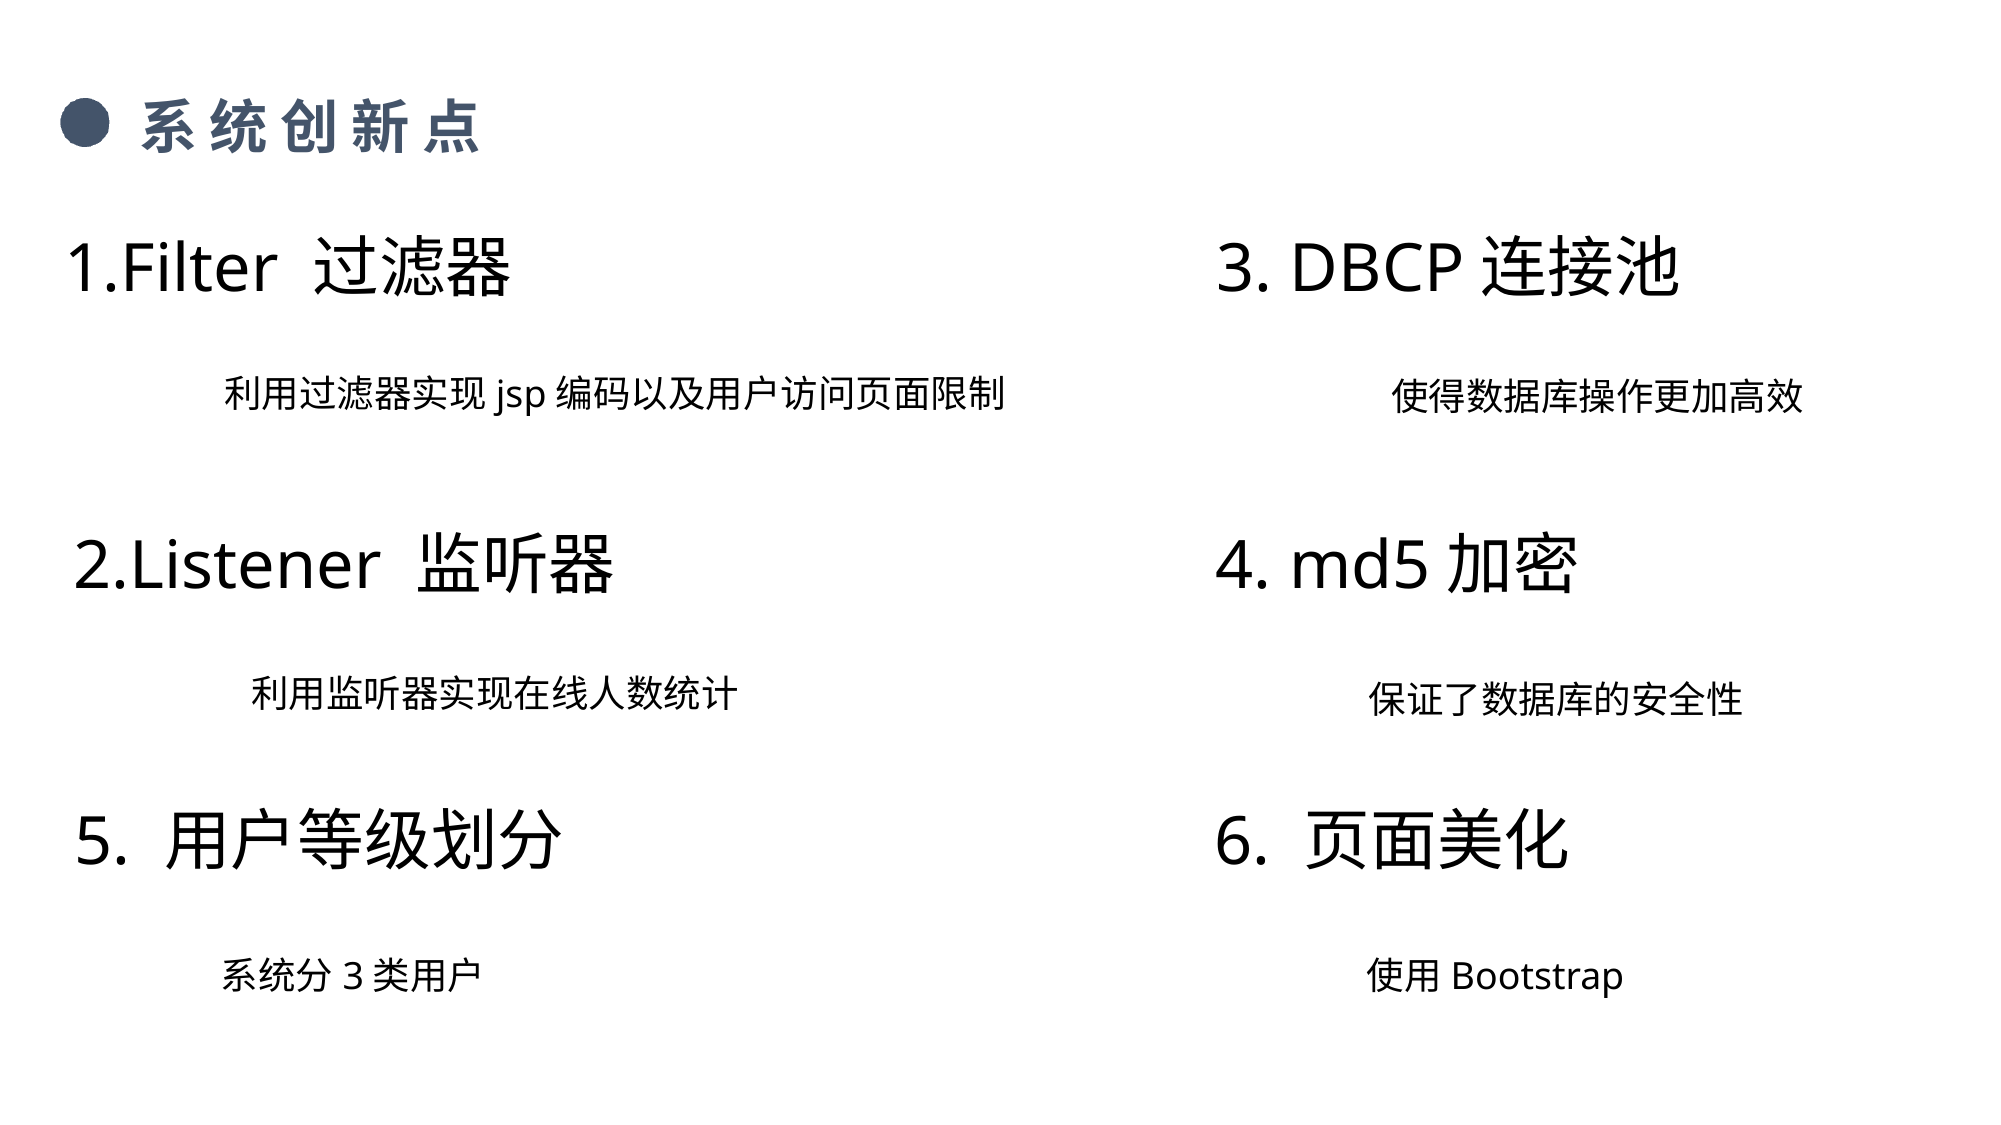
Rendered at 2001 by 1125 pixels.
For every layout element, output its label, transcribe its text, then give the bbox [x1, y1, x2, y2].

text_box 保证了数据库的安全性 [1353, 669, 1759, 729]
text_box 4. md5加密 [1200, 514, 1596, 610]
text_box 5. 用户等级划分 [59, 790, 580, 886]
text_box 1.Filter 过滤器 [49, 217, 528, 313]
text_box 使得数据库操作更加高效 [1376, 365, 1819, 426]
text_box 利用过滤器实现jsp编码以及用户访问页面限制 [209, 362, 1021, 423]
text_box 2.Listener 监听器 [58, 514, 631, 610]
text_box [42, 69, 769, 176]
text_box 3. DBCP连接池 [1201, 217, 1697, 313]
text_box 使用Bootstrap [1351, 944, 1640, 1005]
text_box 系统分3类用户 [206, 944, 501, 1005]
text_box 6. 页面美化 [1199, 790, 1586, 886]
text_box 利用监听器实现在线人数统计 [236, 662, 754, 723]
